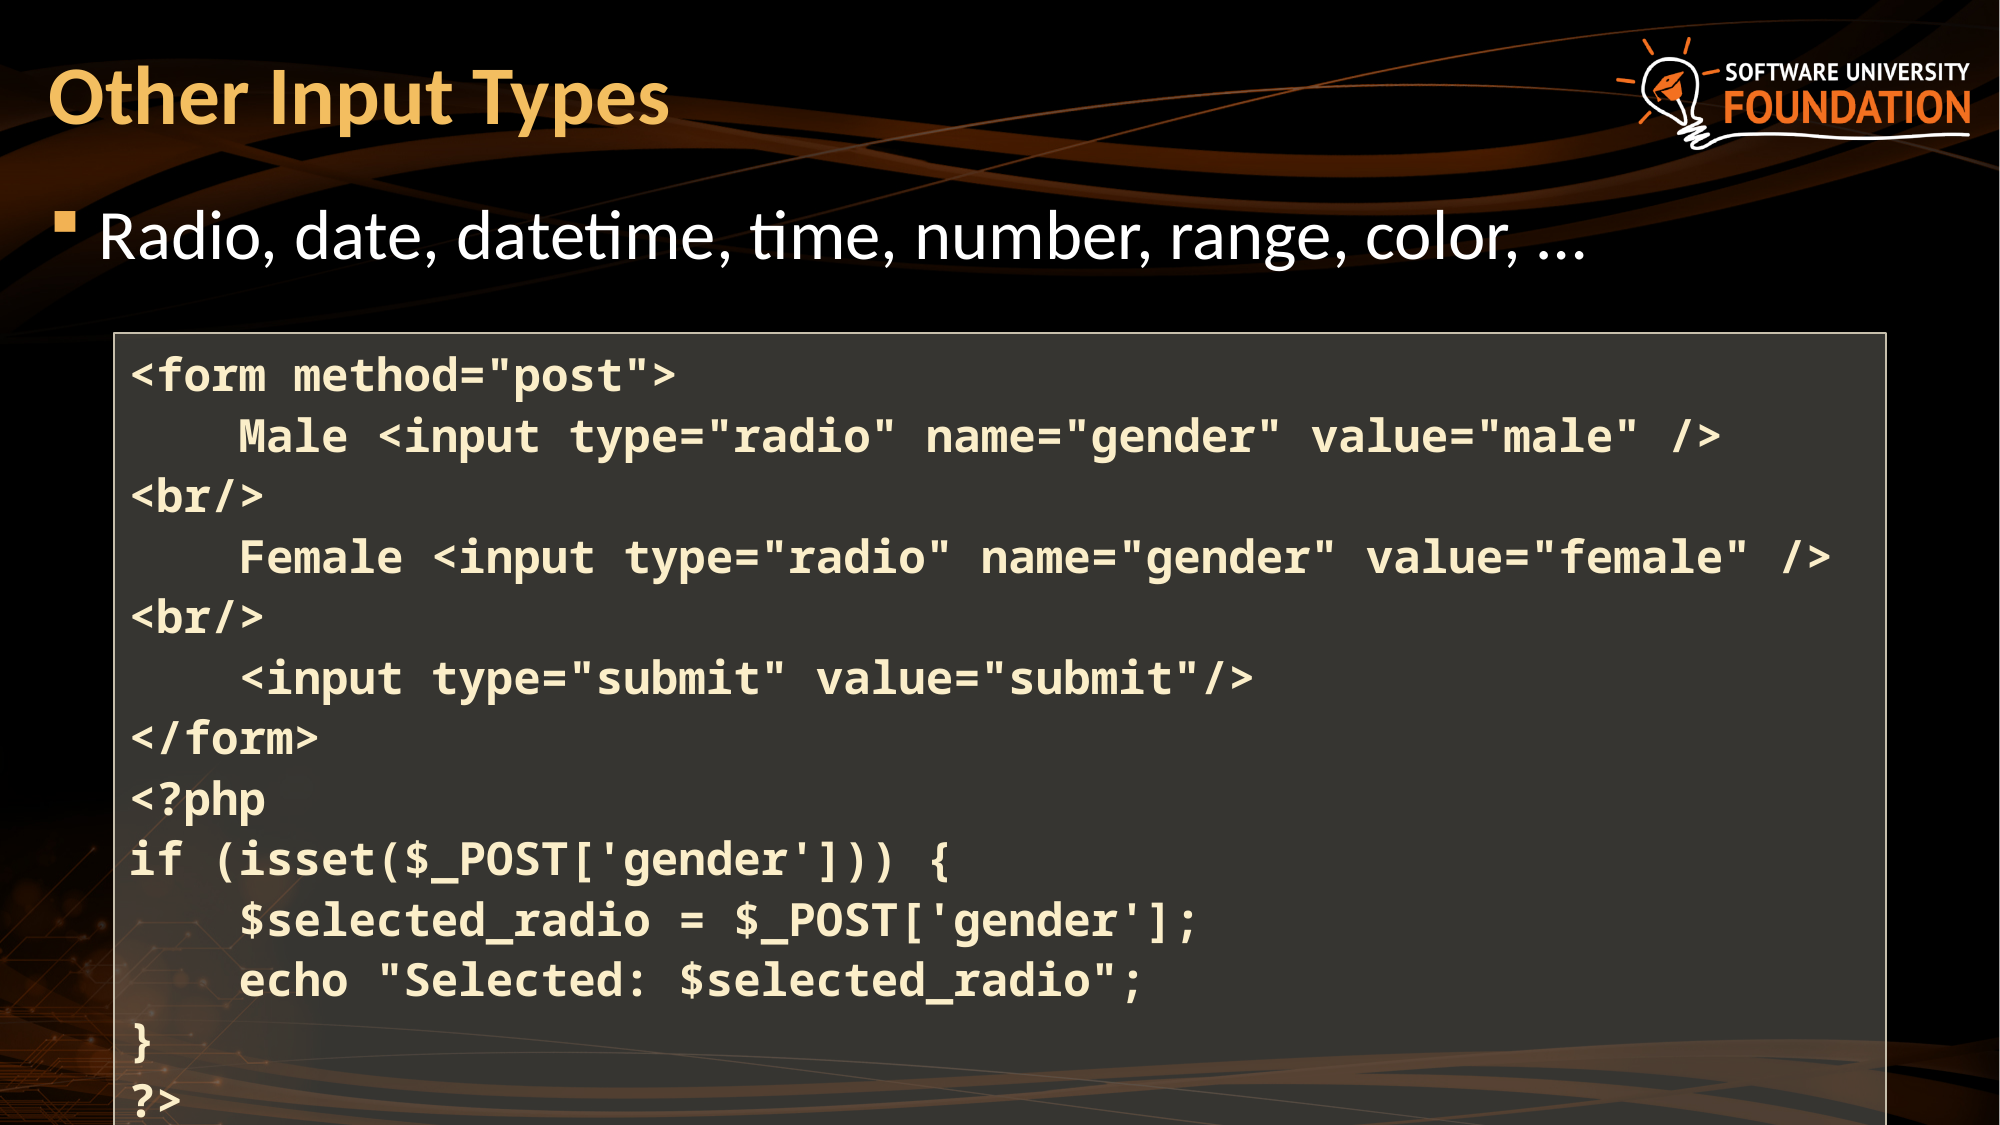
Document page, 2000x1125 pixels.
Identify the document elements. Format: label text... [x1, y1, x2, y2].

text_box <form method="post"> Male <input type="radio" name="gender" value="male" /> <br/> Female <input type="radio" name="gender" value="female" /> <br/> <input type="submit" value="submit"/> </form> <?php if (isset($_POST['gender'])) { $selected_radio = $_POST['gender']; echo "Selected: $selected_radio"; } ?> [113, 333, 1886, 1125]
title Other Input Types [30, 6, 1602, 189]
picture [0, 0, 2000, 1125]
list Radio, date, datetime, time, number, range, color, … [31, 178, 1968, 1093]
